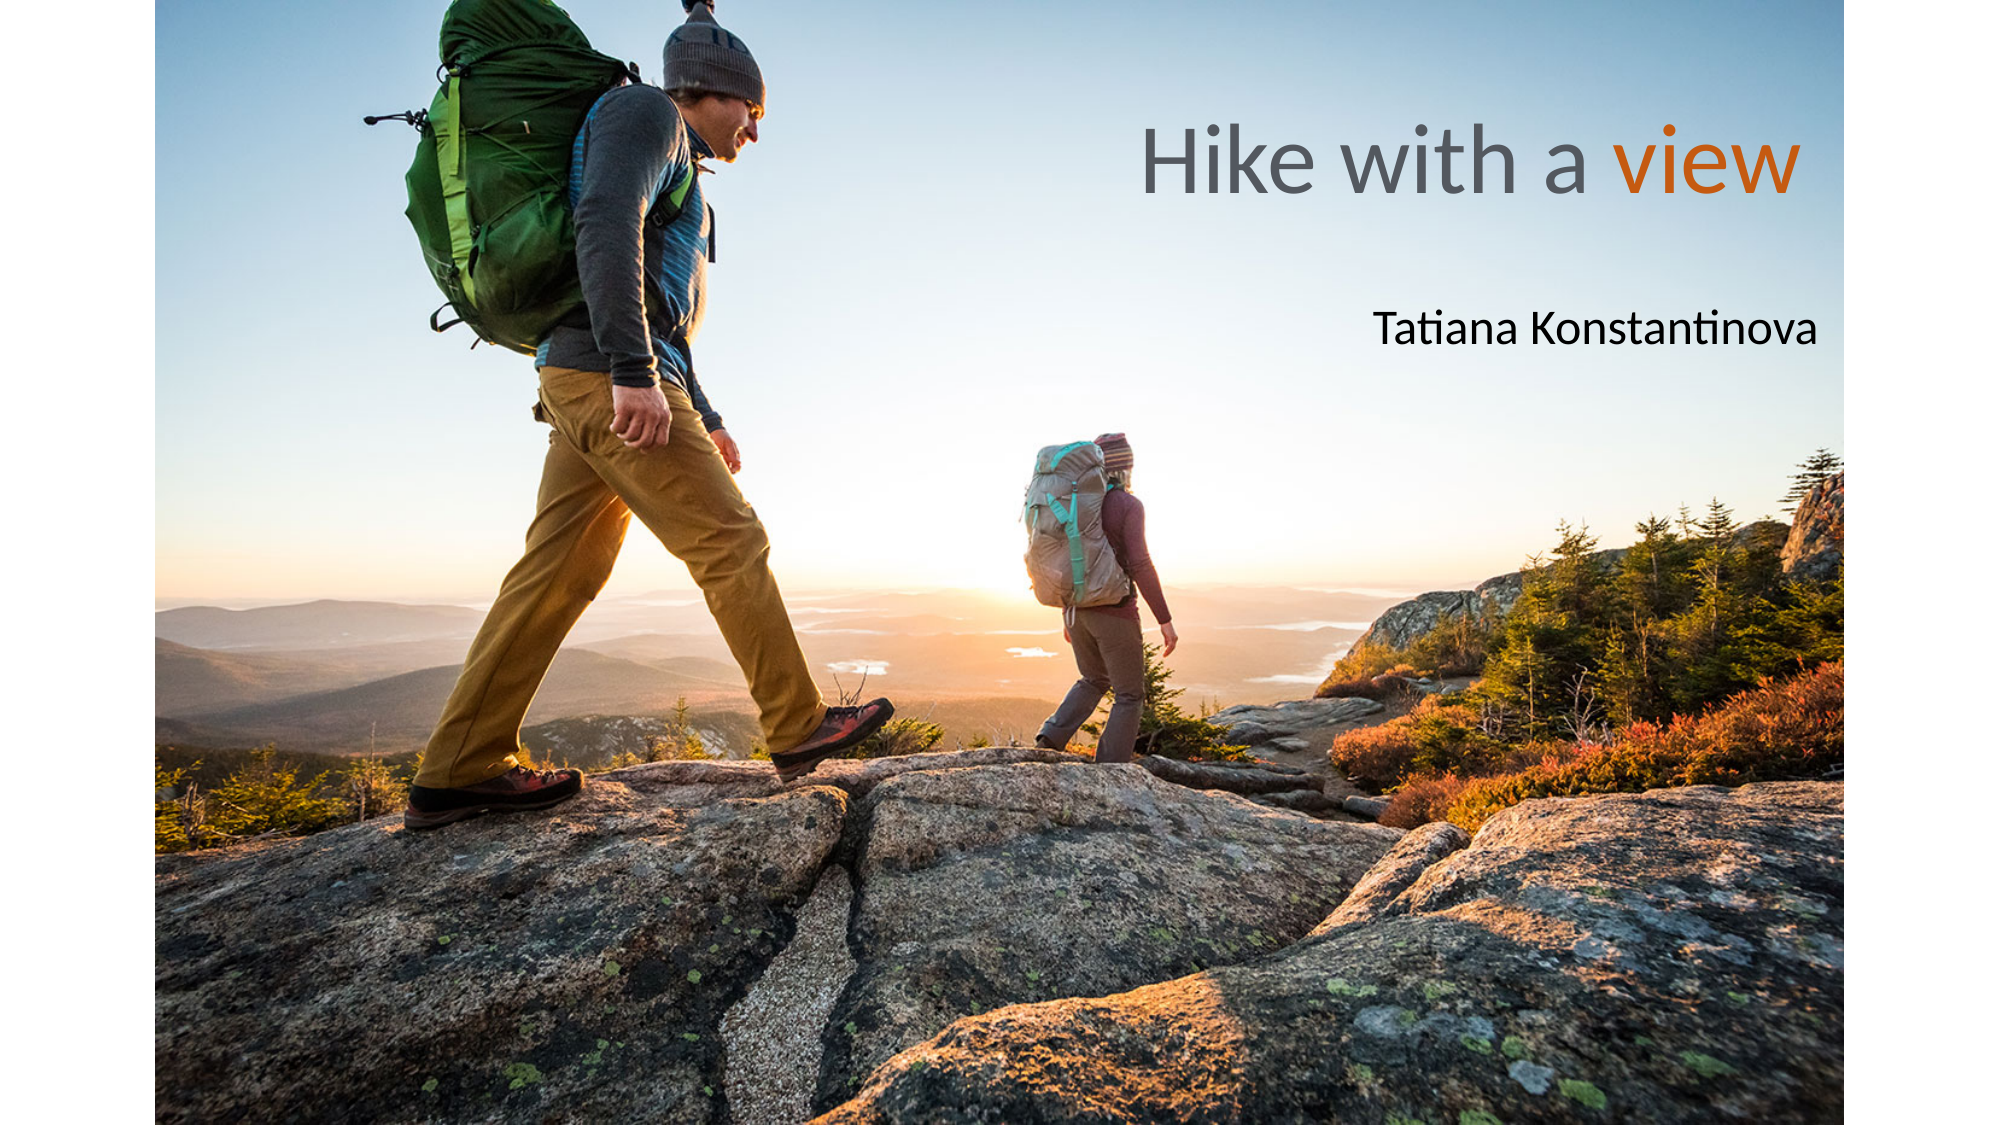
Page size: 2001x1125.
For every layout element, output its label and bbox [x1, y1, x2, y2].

picture [155, 0, 1845, 1125]
